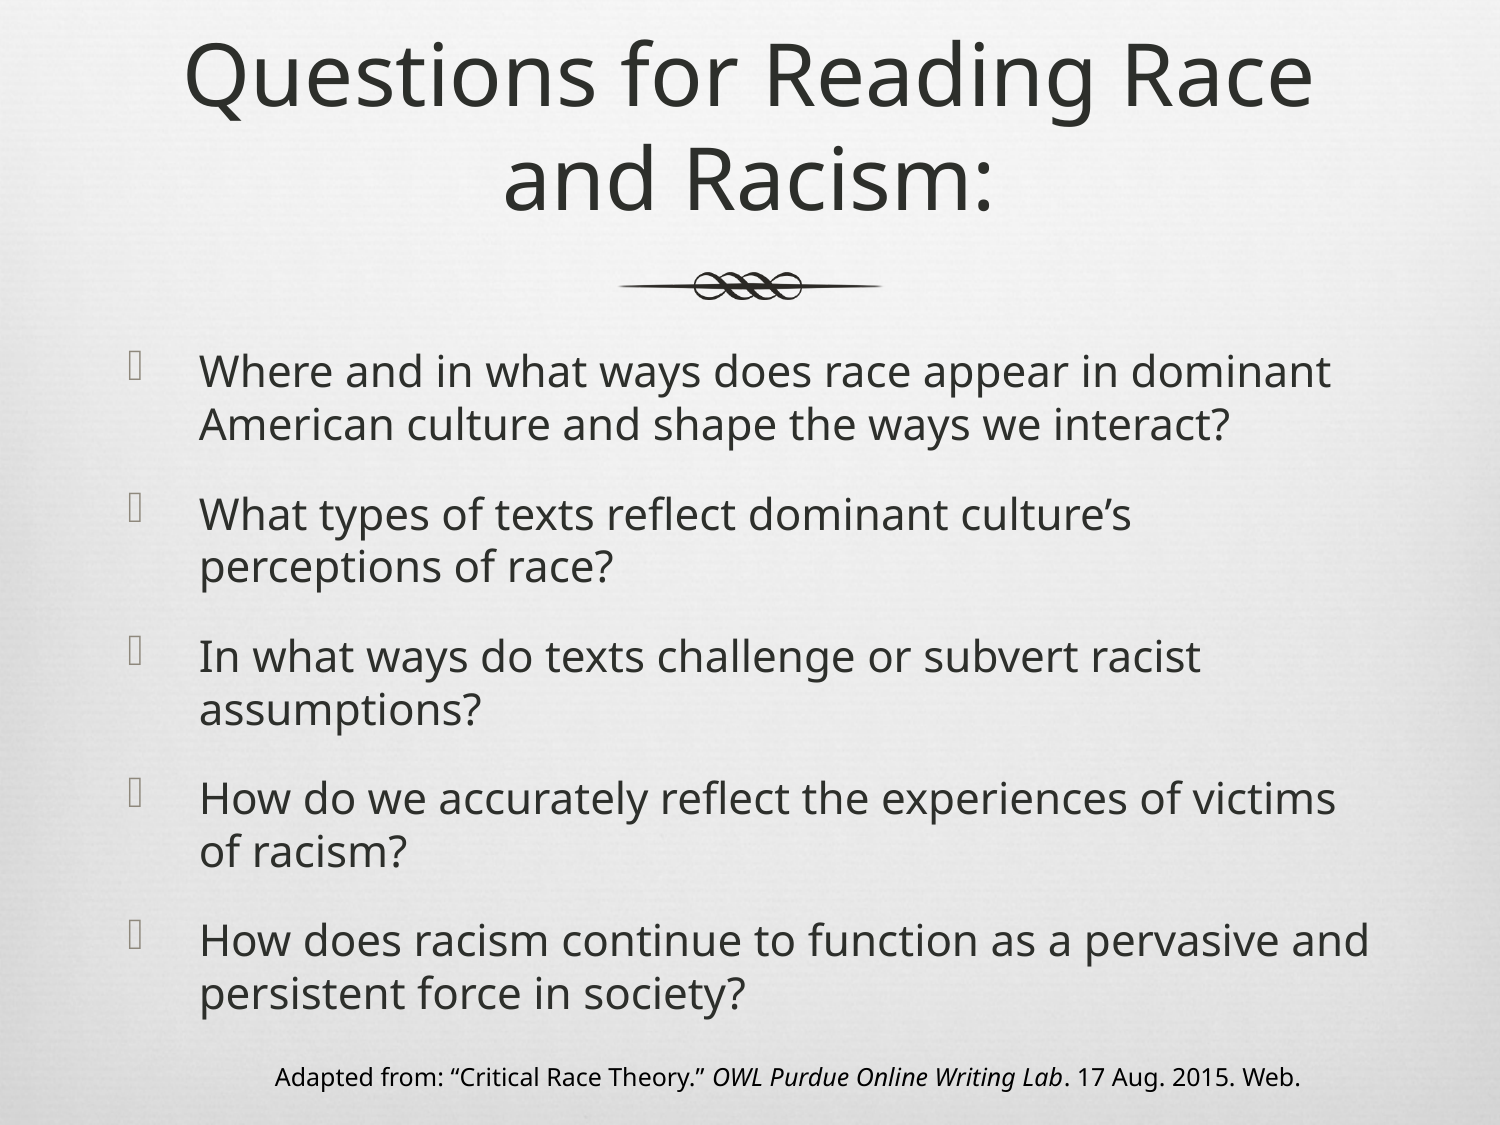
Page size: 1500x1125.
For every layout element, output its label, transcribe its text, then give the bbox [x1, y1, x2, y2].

list Where and in what ways does race appear in dominant American culture and shape the ways we interact? What types of texts reflect dominant culture’s perceptions of race? In what ways do texts challenge or subvert racist assumptions? How do we accurately reflect the experiences of victims of racism? How does racism continue to function as a pervasive and persistent force in society? [112, 336, 1388, 1029]
text_box Adapted from: “Critical Race Theory.” OWL Purdue Online Writing Lab. 17 Aug. 2015. Web. [260, 1054, 1500, 1099]
picture [615, 272, 885, 300]
title Questions for Reading Race and Racism: [112, 11, 1388, 236]
